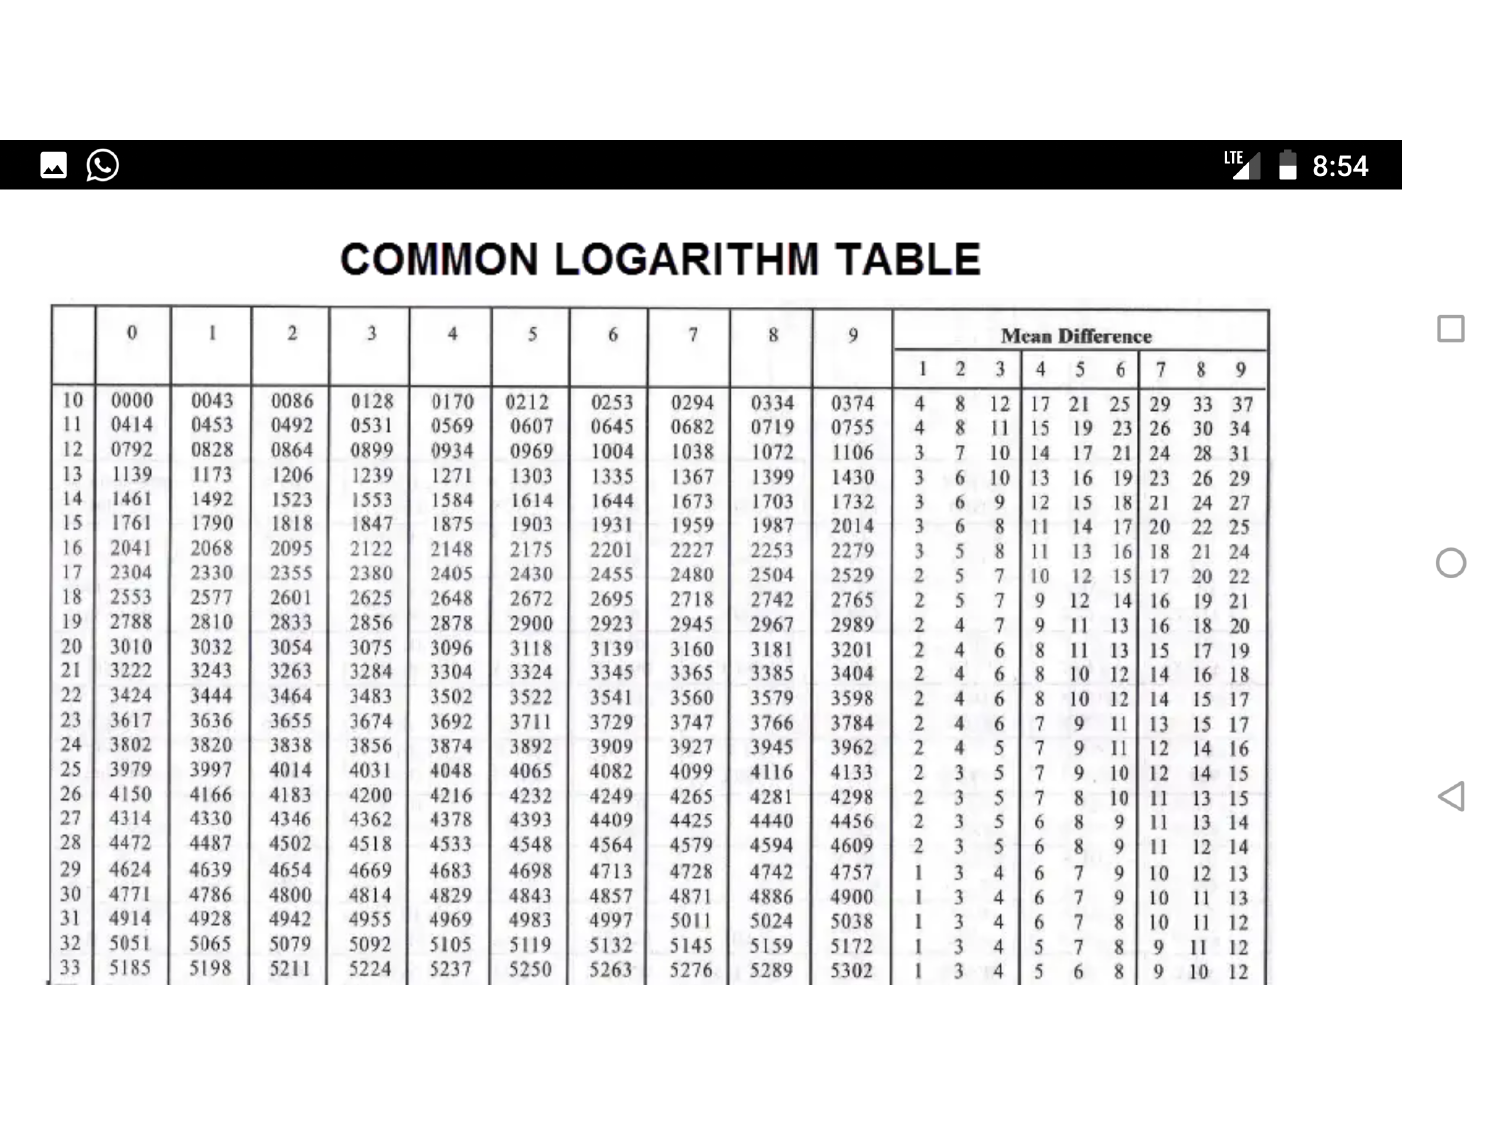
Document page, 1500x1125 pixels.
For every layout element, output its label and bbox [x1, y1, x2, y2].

picture [0, 140, 1500, 985]
